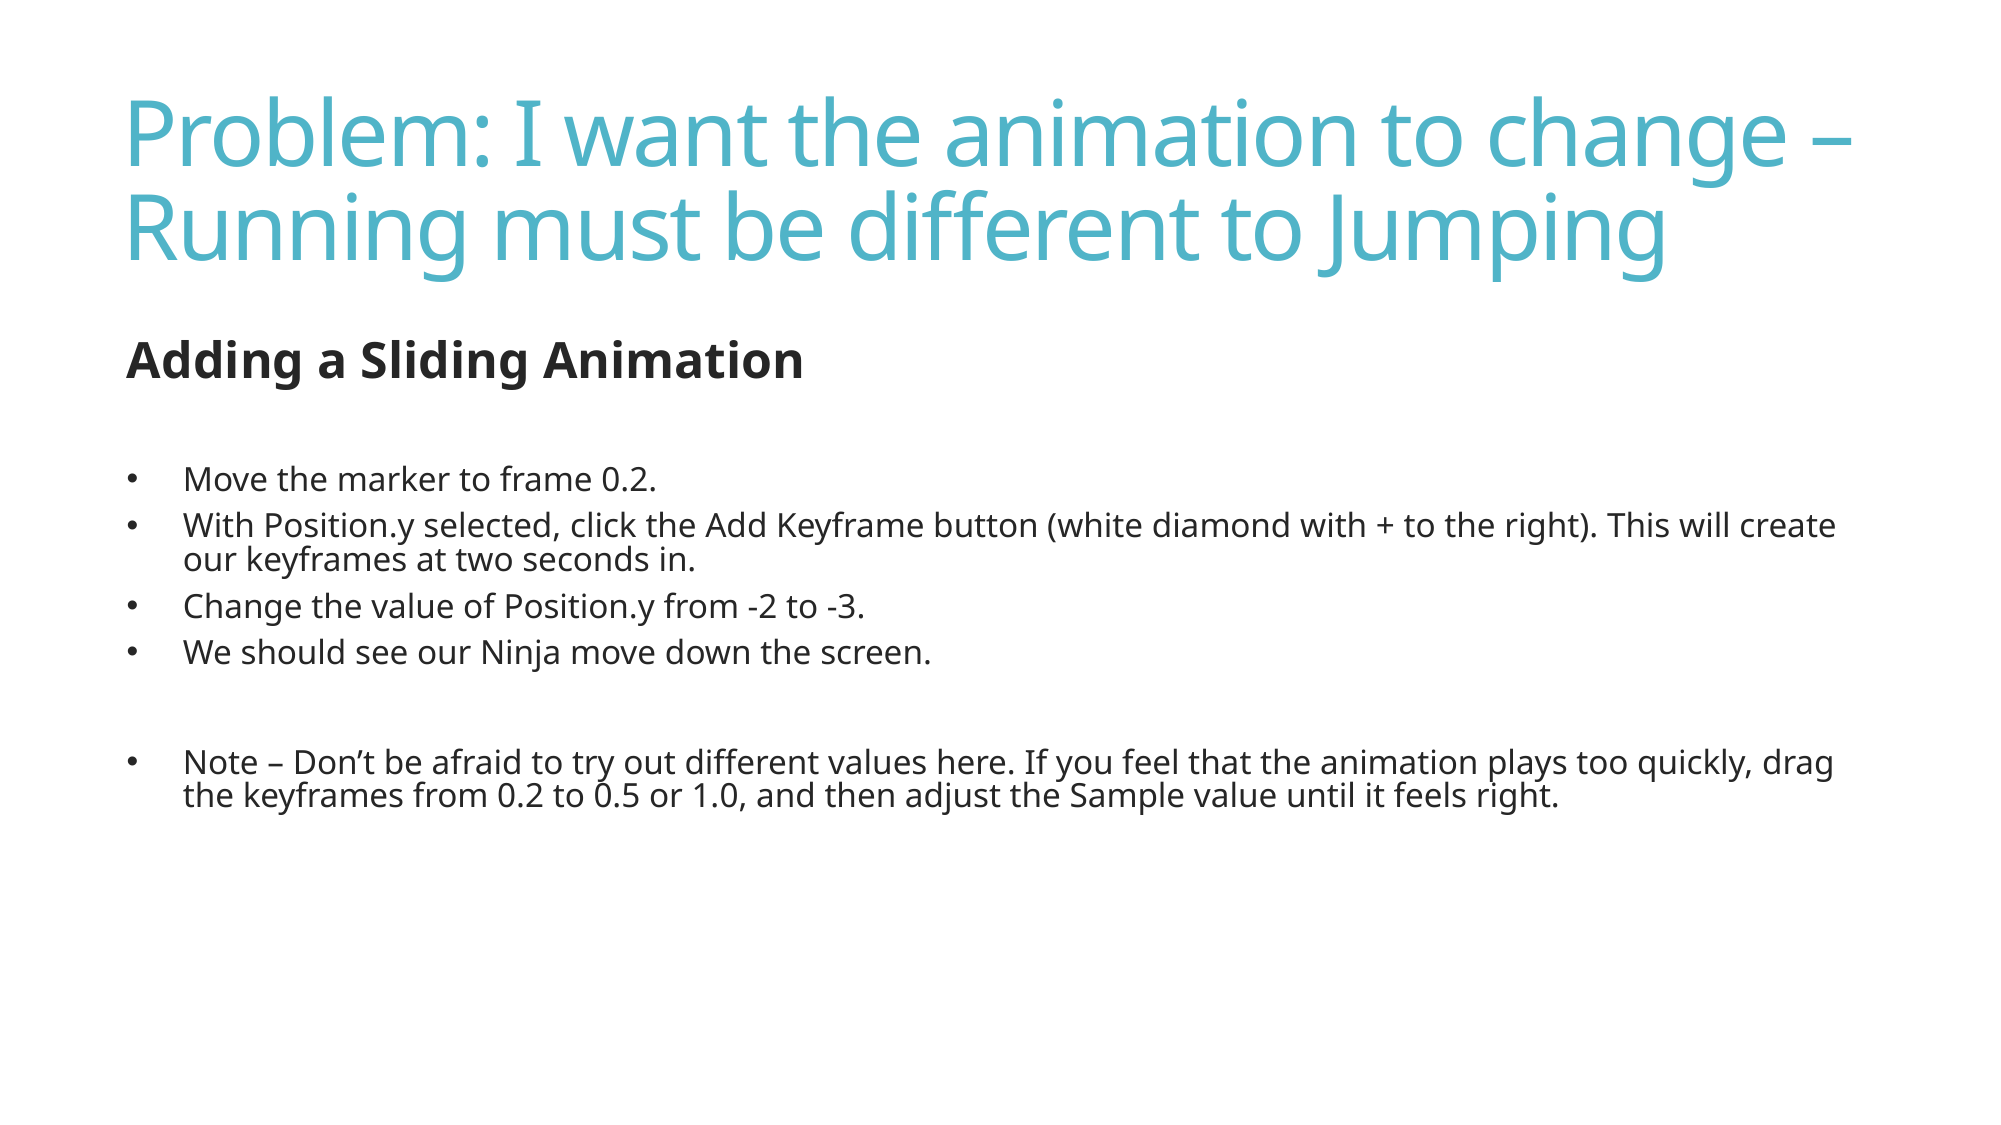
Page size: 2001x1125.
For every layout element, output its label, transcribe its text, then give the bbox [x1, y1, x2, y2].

list Adding a Sliding Animation Move the marker to frame 0.2. With Position.y selected, click the Add Keyframe button (white diamond with + to the right). This will create our keyframes at two seconds in. Change the value of Position.y from -2 to -3. We should see our Ninja move down the screen. Note – Don’t be afraid to try out different values here. If you feel that the animation plays too quickly, drag the keyframes from 0.2 to 0.5 or 1.0, and then adjust the Sample value until it feels right. [111, 329, 1876, 948]
title Problem: I want the animation to change – Running must be different to Jumping [107, 81, 1876, 289]
